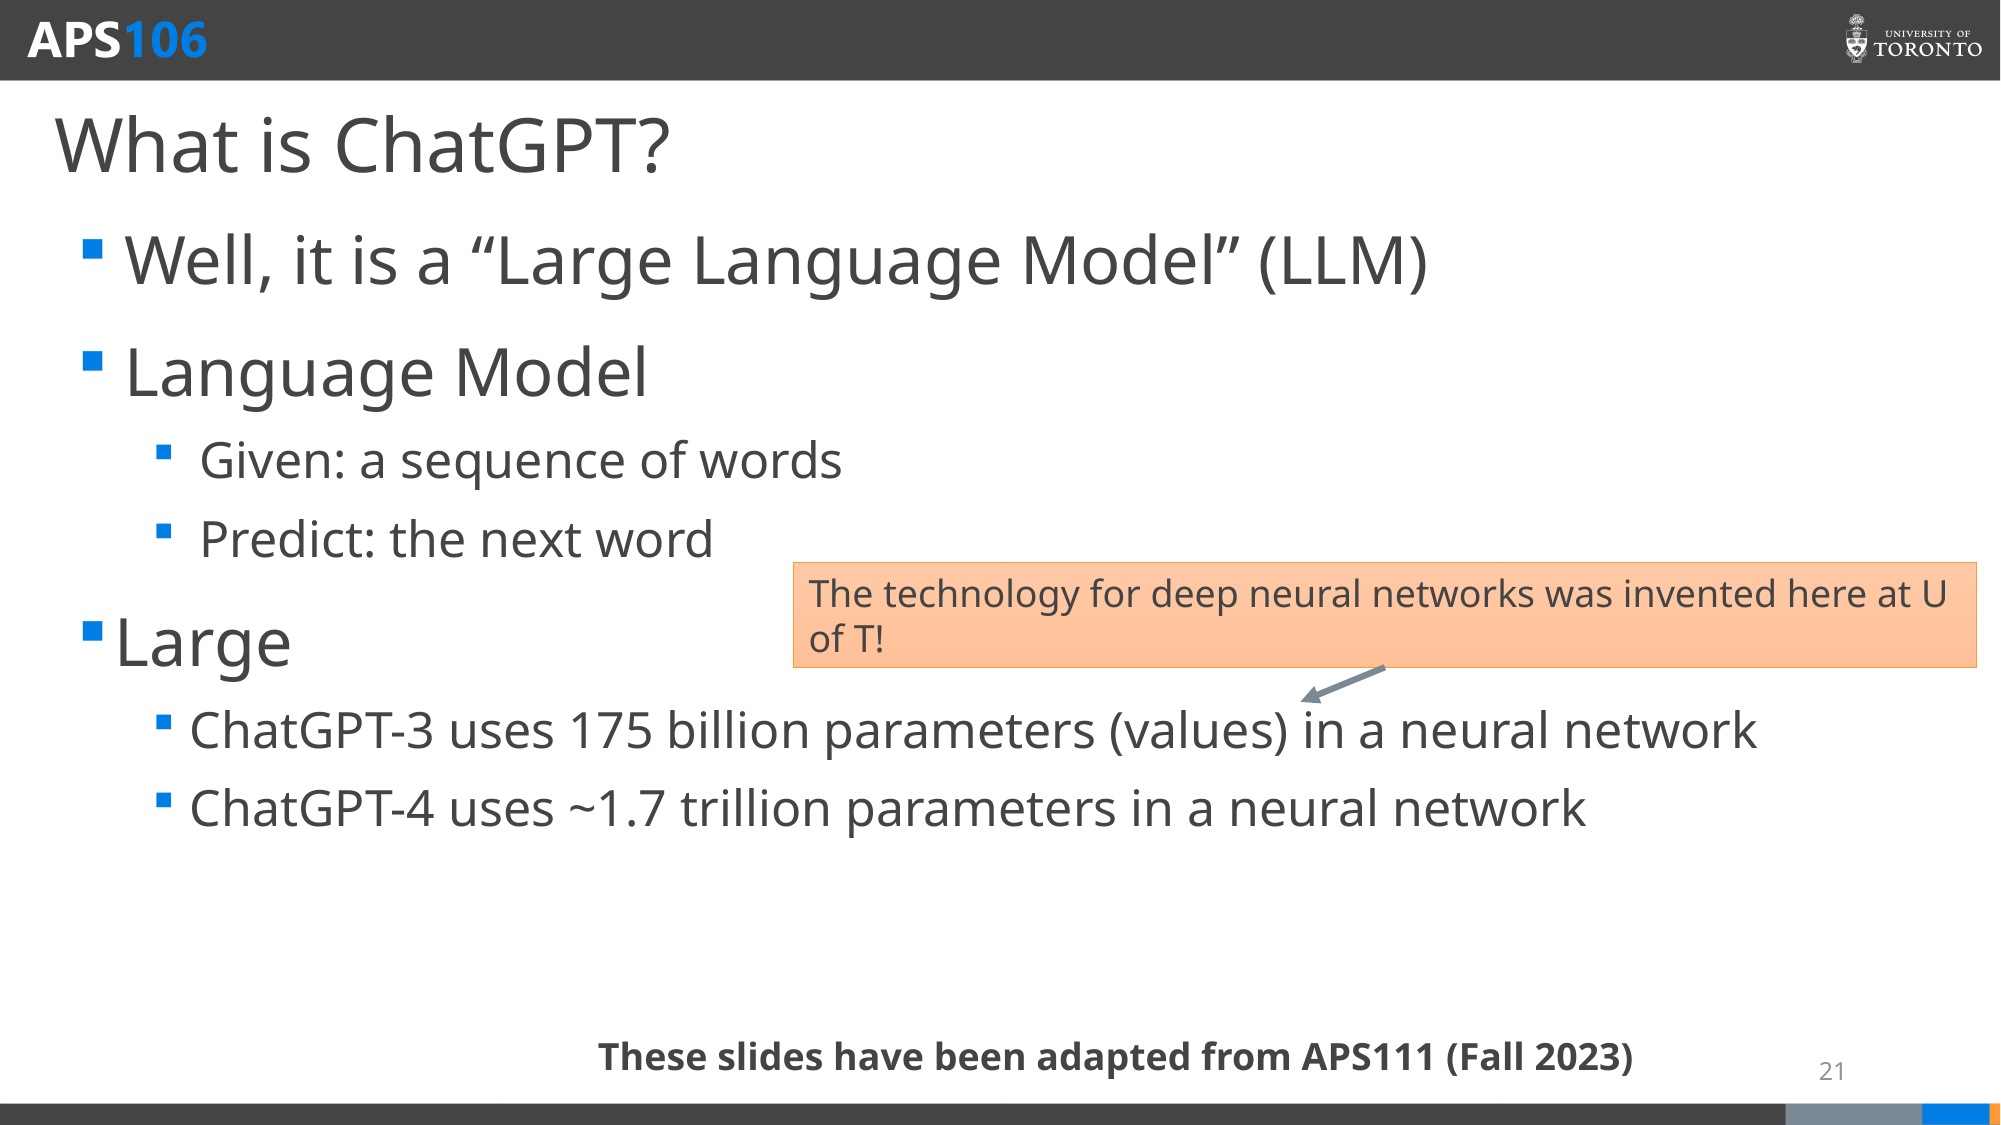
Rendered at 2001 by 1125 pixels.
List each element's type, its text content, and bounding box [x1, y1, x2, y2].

picture [0, 0, 2001, 1125]
title What is ChatGPT? [39, 39, 1765, 257]
text_box These slides have been adapted from APS111 (Fall 2023) [583, 1025, 1650, 1085]
slide_number 21 [1412, 1042, 1863, 1103]
list Well, it is a “Large Language Model” (LLM) Language Model Given: a sequence of words Predict: the next word Large ChatGPT-3 uses 175 billion parameters (values) in a neural network ChatGPT-4 uses ~1.7 trillion parameters in a neural network [62, 198, 1977, 915]
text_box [1300, 622, 1385, 702]
text_box The technology for deep neural networks was invented here at U of T! [793, 562, 1977, 668]
